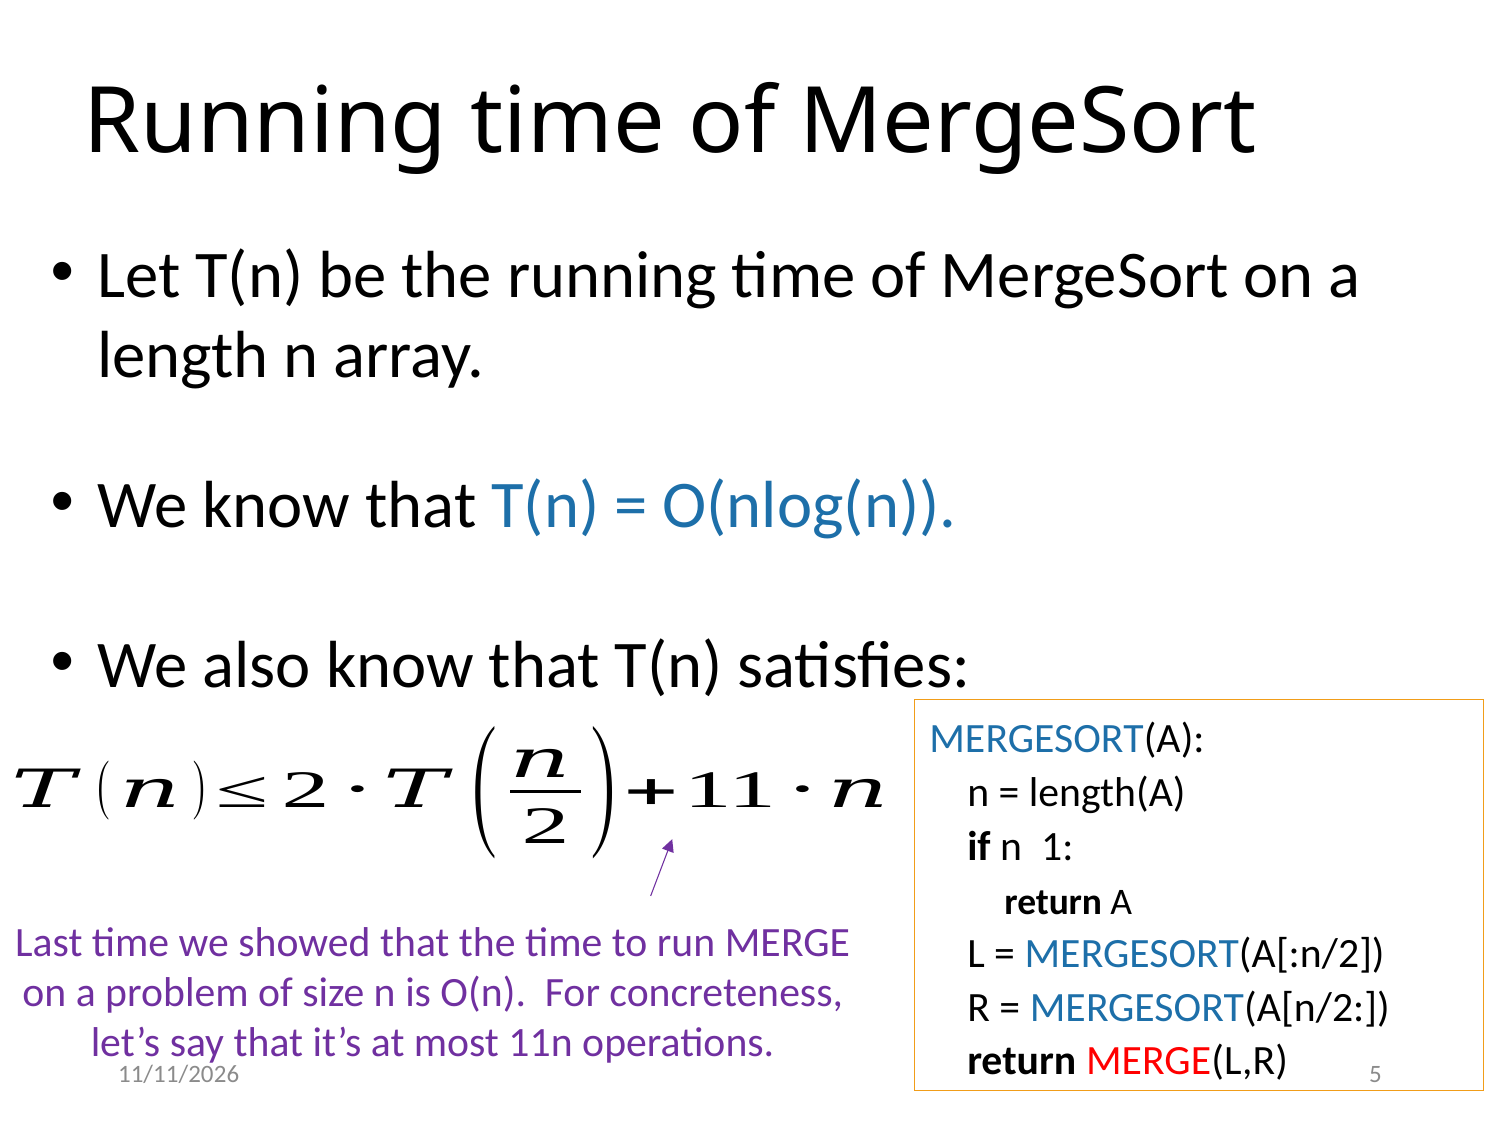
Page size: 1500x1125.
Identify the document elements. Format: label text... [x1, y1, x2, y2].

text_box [650, 839, 673, 896]
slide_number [103, 1042, 441, 1103]
slide_number 5 [1059, 1042, 1397, 1103]
text_box Let T(n) be the running time of MergeSort on a length n array. We know that T(n) = O(nlog(n)). We also know that T(n) satisfies: [35, 223, 1438, 798]
title Running time of MergeSort [68, 14, 1363, 223]
text_box Last time we showed that the time to run MERGE on a problem of size n is O(n). For concreteness, let’s say that it’s at most 11n operations. [0, 907, 866, 1073]
